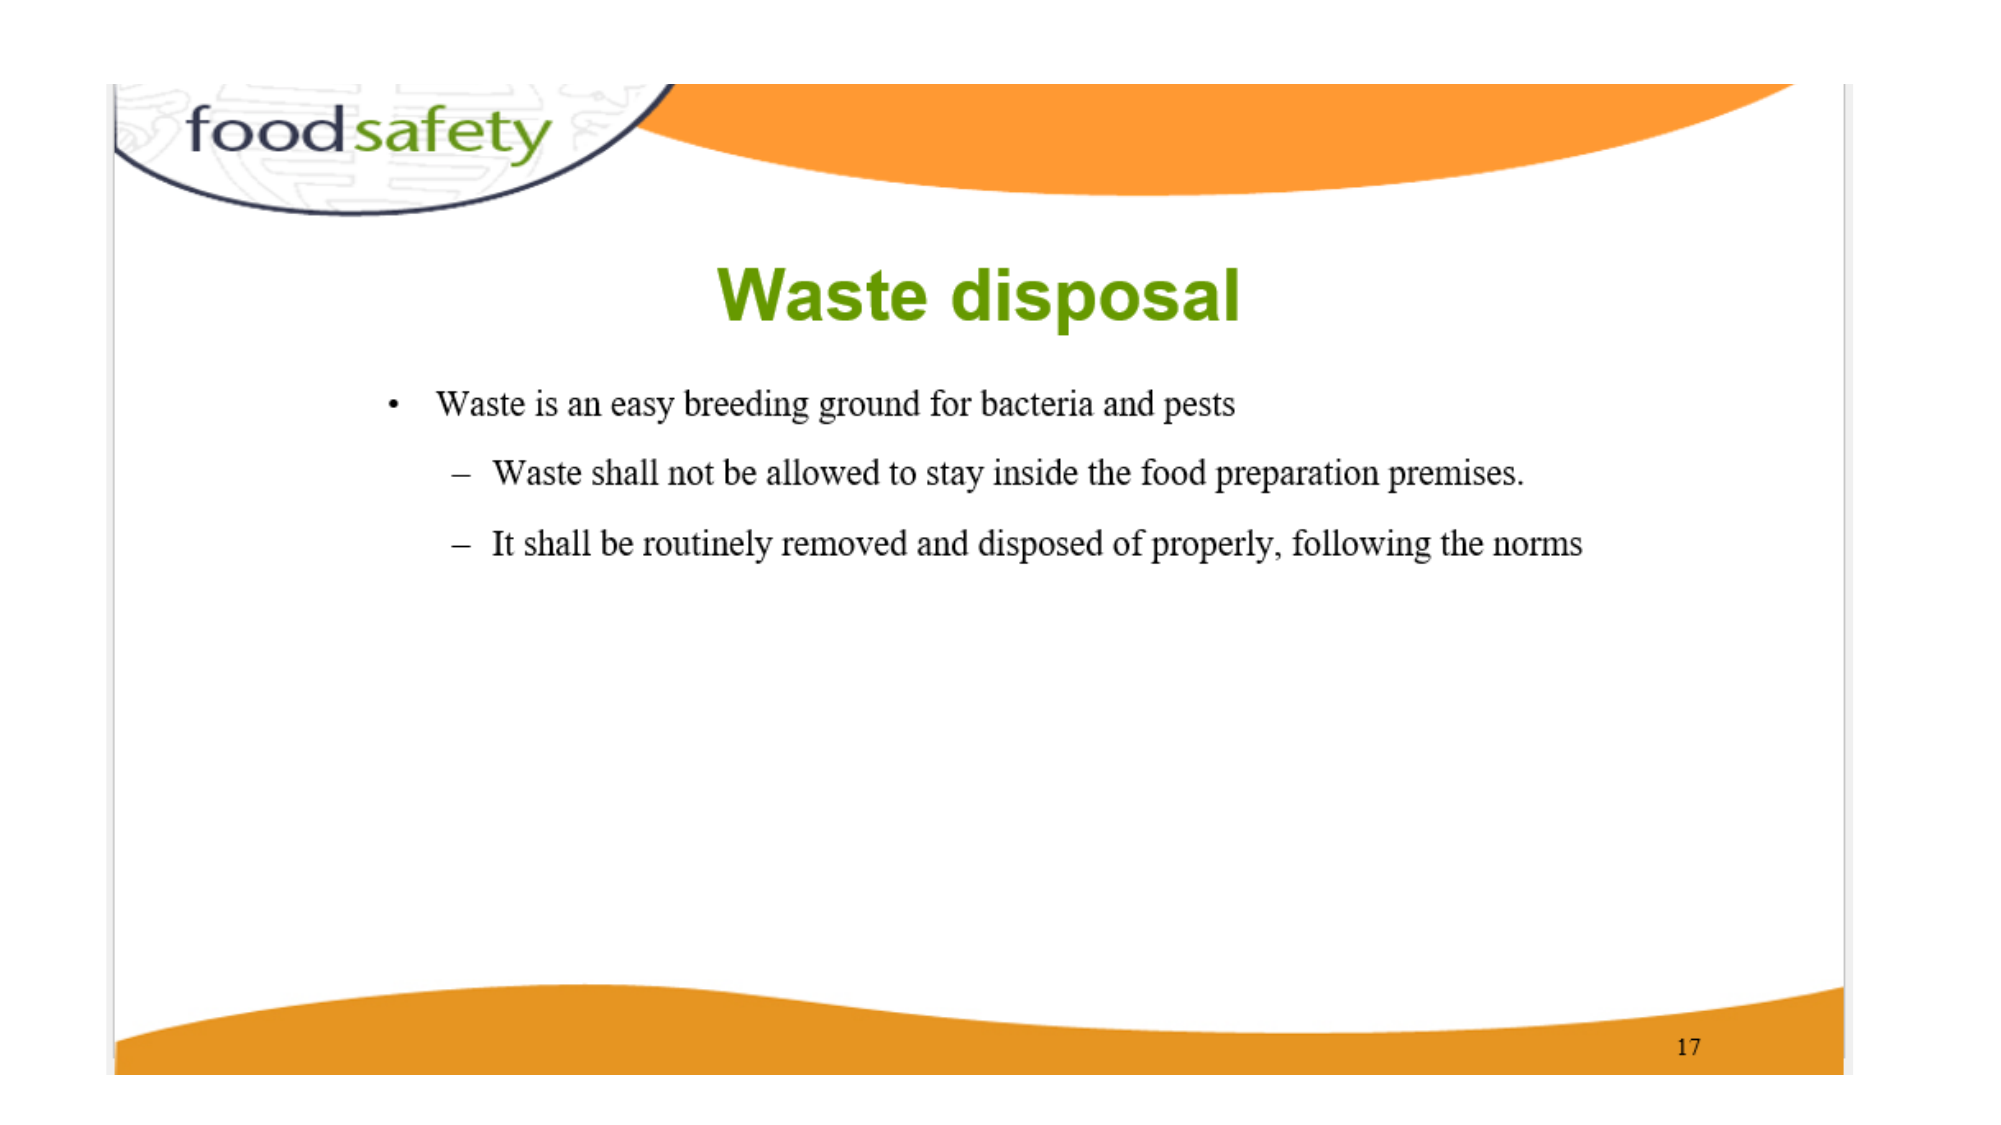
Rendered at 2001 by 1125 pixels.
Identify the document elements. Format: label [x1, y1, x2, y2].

picture [106, 84, 1854, 1075]
